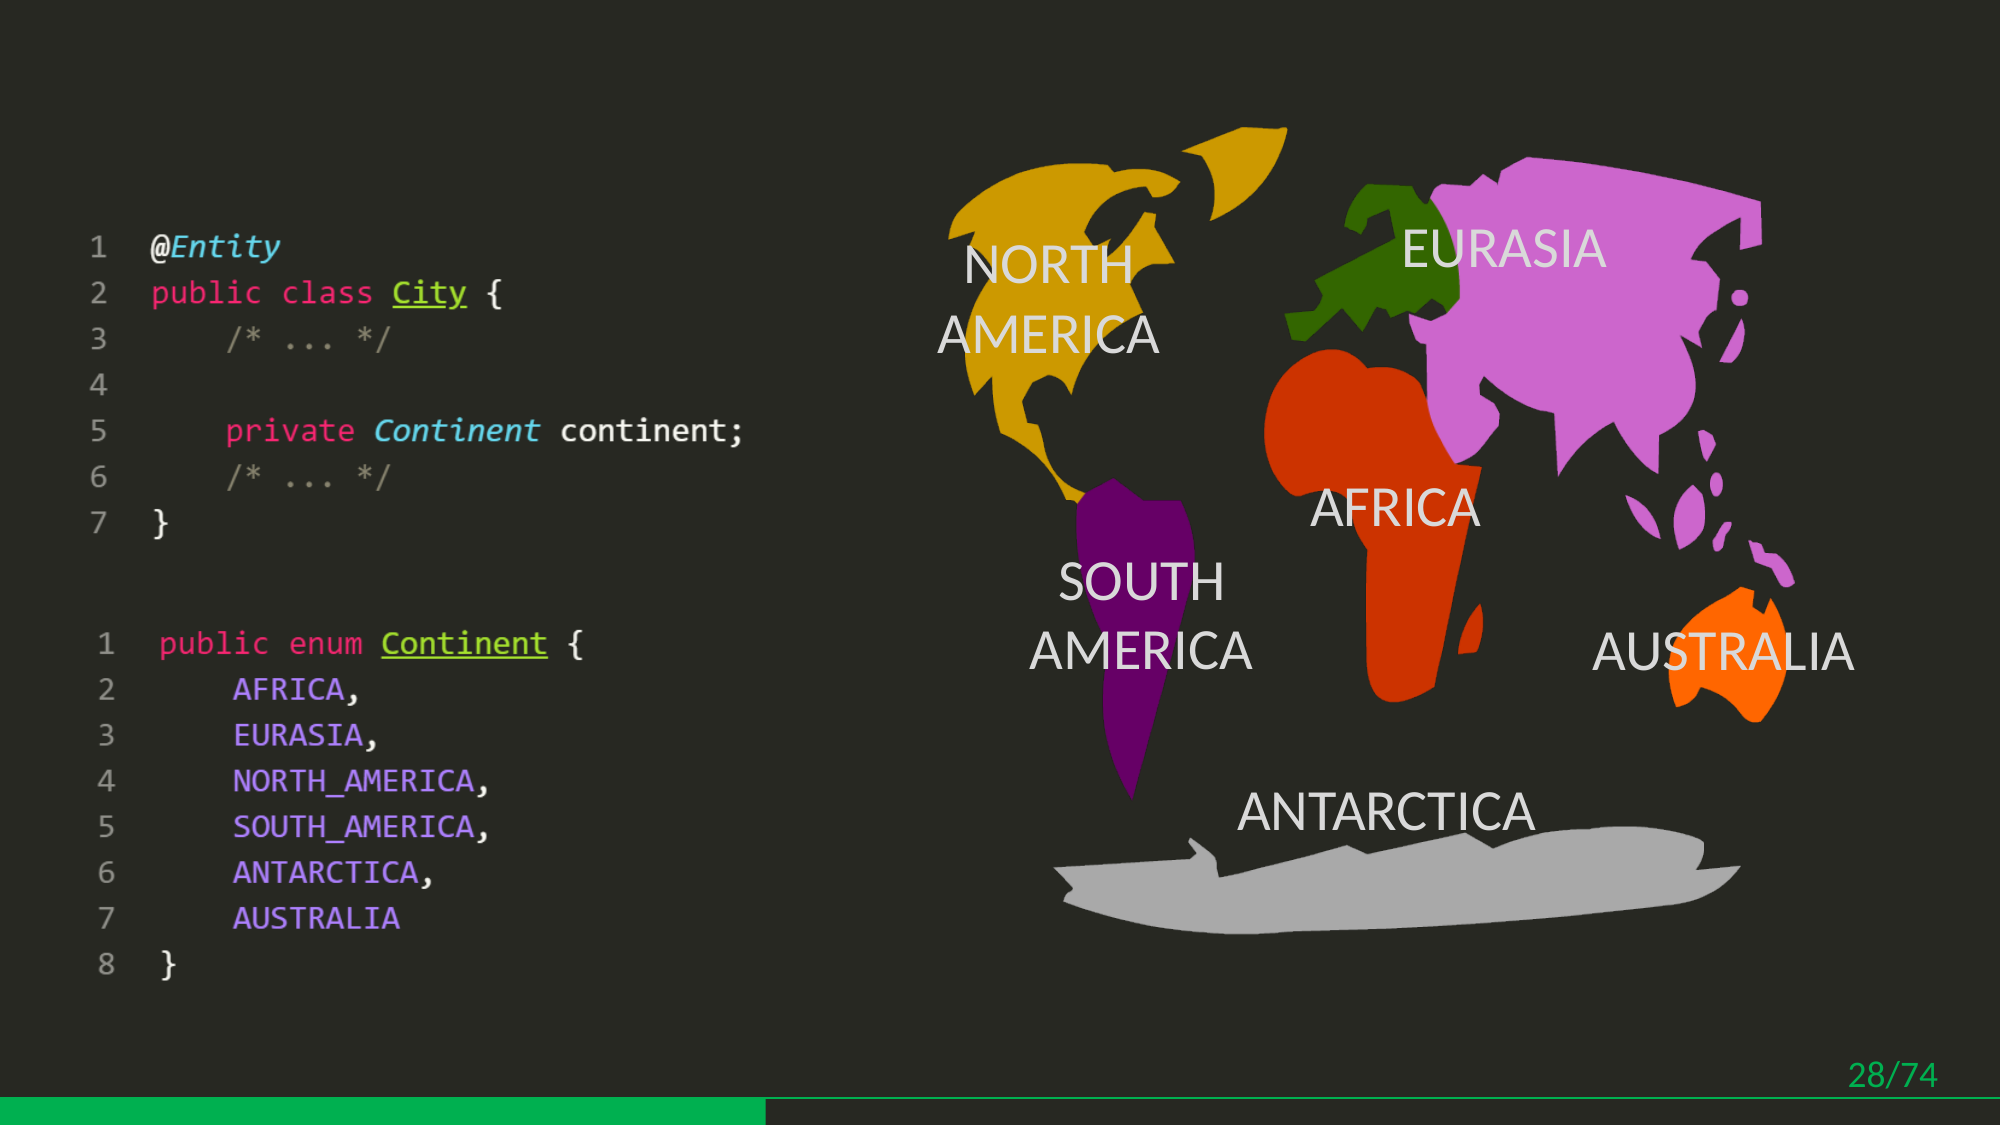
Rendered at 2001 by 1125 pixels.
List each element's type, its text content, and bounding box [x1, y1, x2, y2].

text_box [901, 126, 1872, 935]
text_box [0, 1097, 767, 1125]
text_box [767, 1097, 2000, 1125]
slide_number 28/74 [1809, 1042, 1953, 1103]
picture [45, 180, 808, 1030]
